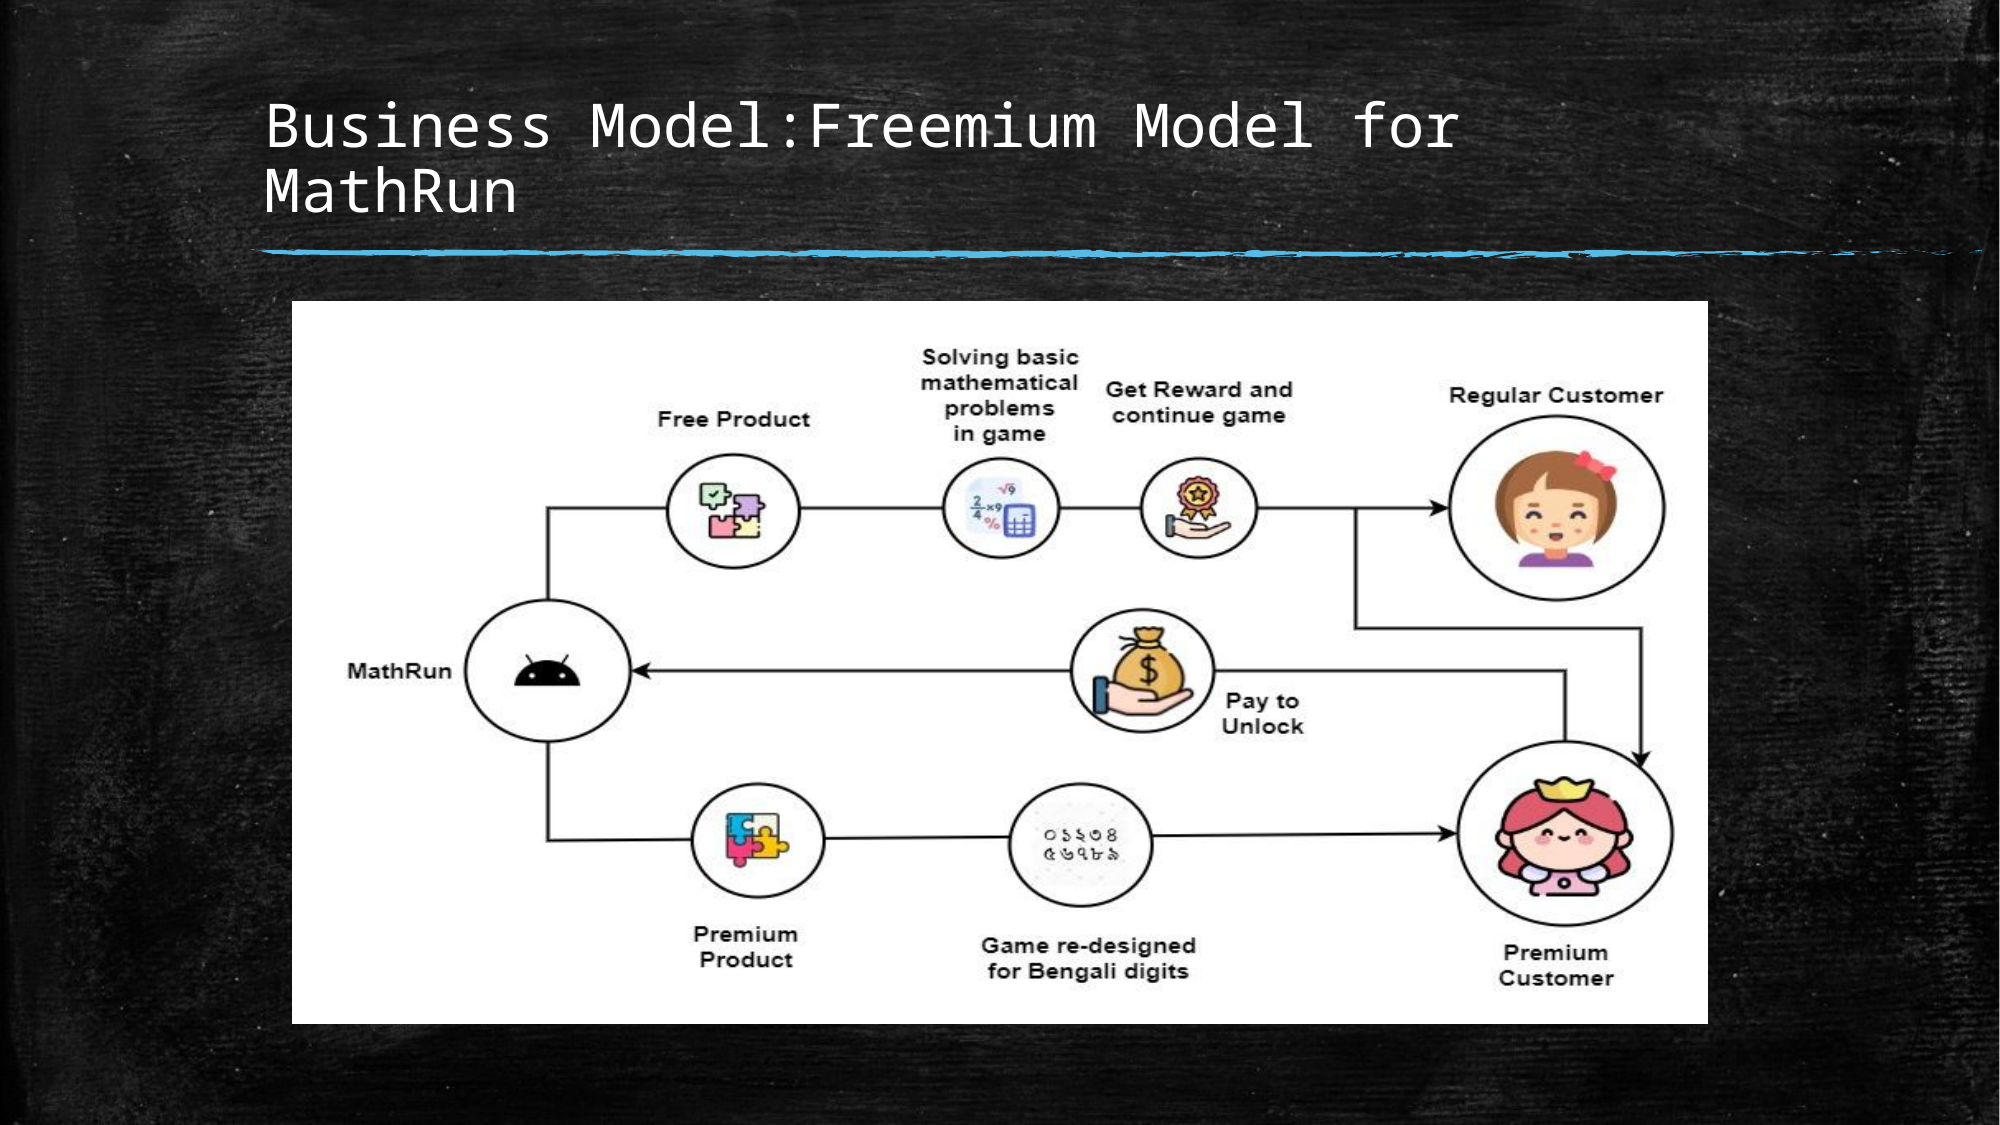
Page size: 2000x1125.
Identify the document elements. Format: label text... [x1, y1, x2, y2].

title Business Model:Freemium Model for MathRun [249, 66, 1750, 234]
picture [0, 0, 2000, 1125]
